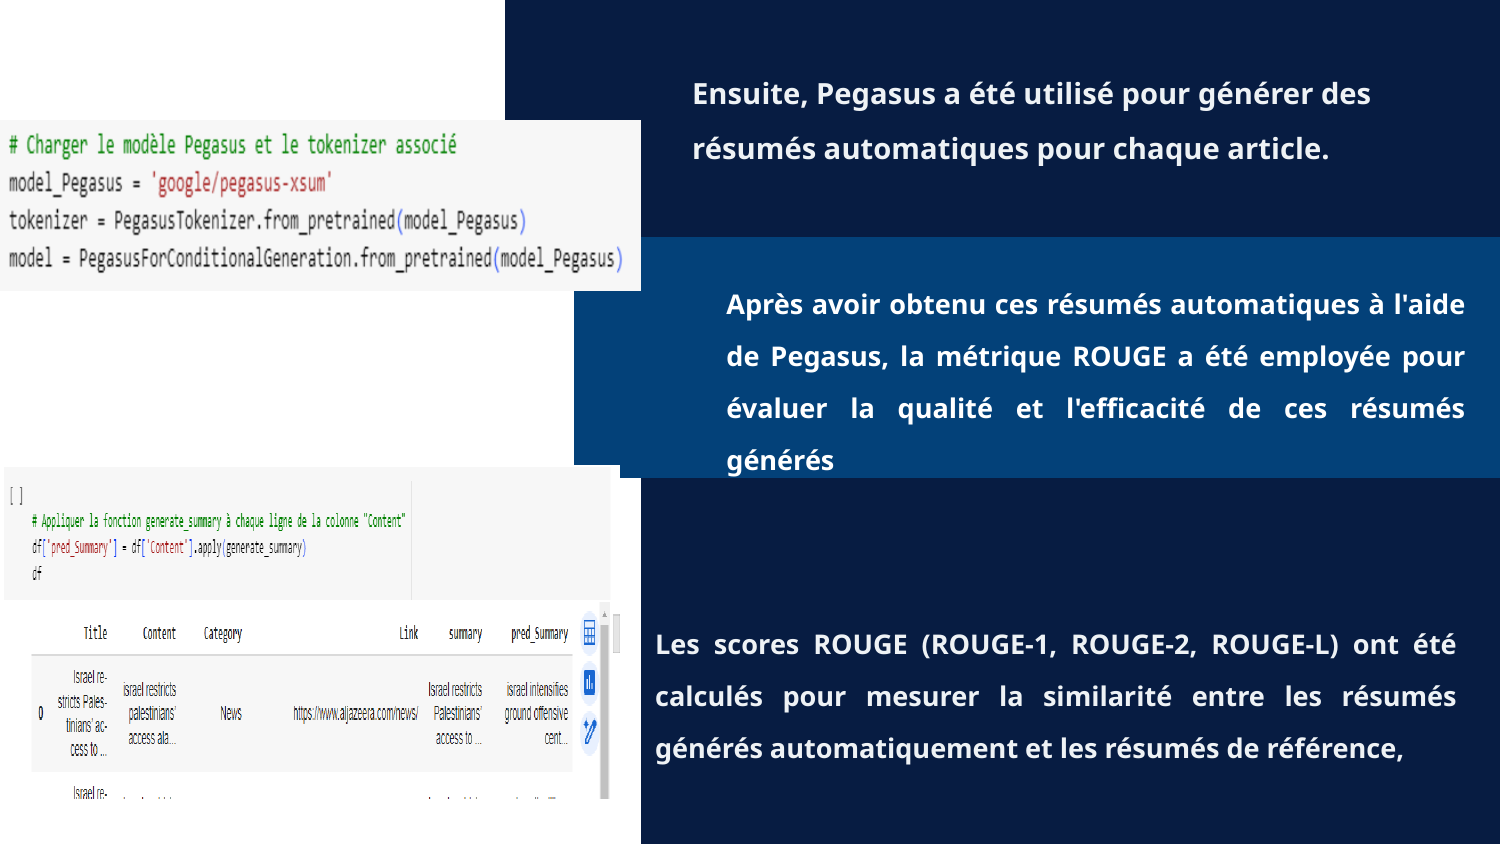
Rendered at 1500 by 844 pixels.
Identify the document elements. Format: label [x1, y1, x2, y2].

picture [0, 120, 641, 291]
picture [0, 464, 620, 799]
text_box [640, 464, 1500, 844]
text_box [573, 223, 1500, 479]
text_box [504, 0, 1500, 223]
